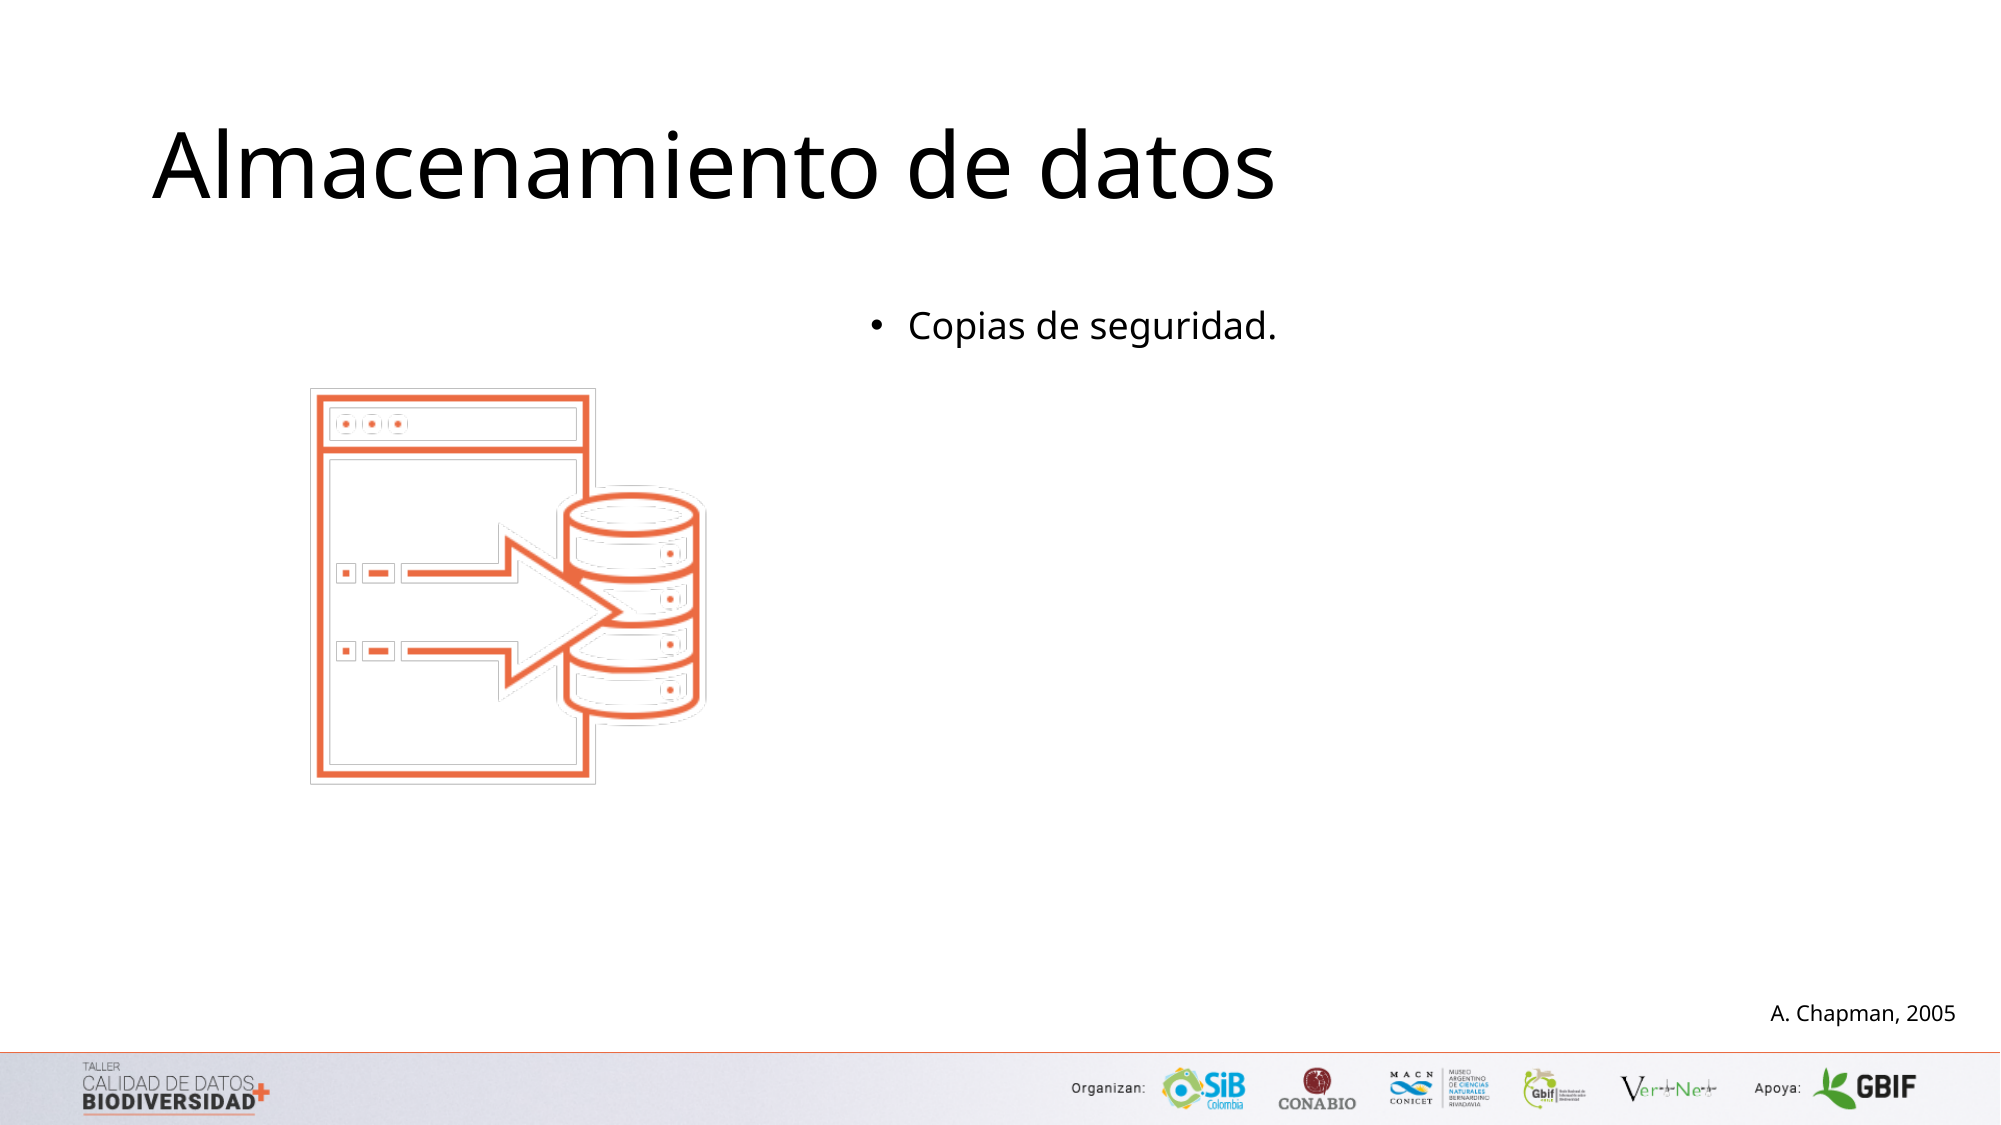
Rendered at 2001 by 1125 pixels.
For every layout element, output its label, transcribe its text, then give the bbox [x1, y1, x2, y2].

title Almacenamiento de datos [137, 59, 1863, 278]
text_box A. Chapman, 2005 [1658, 992, 1972, 1034]
picture [300, 378, 716, 820]
list Copias de seguridad. [855, 299, 1597, 1014]
picture [0, 1051, 2000, 1125]
